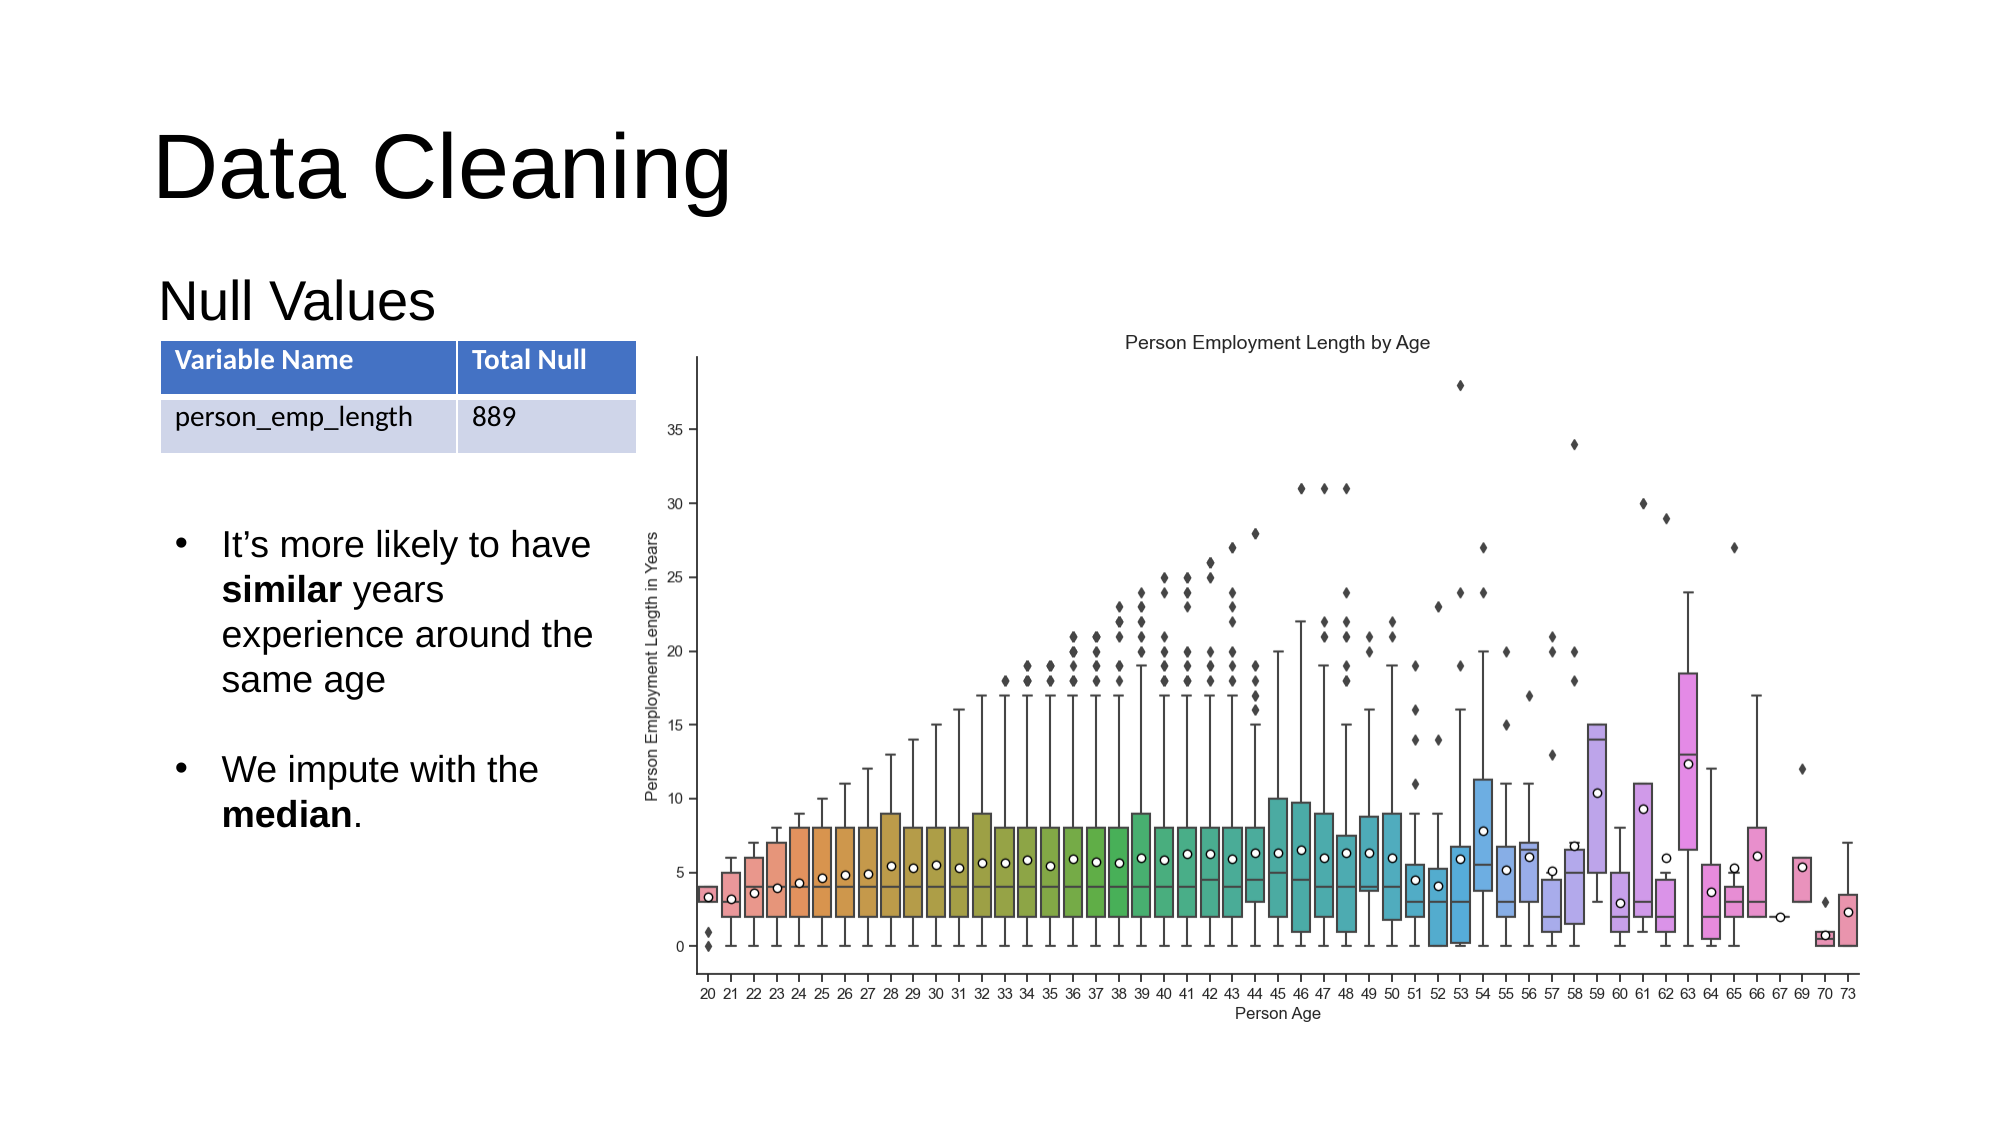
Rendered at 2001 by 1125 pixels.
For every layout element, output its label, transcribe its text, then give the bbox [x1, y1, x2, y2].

text_box Null Values [143, 264, 1869, 340]
table_header Variable Name [161, 341, 456, 394]
picture [636, 325, 1869, 1032]
text_box It’s more likely to have similar years experience around the same age We impute with the median. [160, 512, 636, 843]
table_cell 889 [458, 400, 636, 453]
table_cell person_emp_length [161, 400, 456, 453]
title Data Cleaning [137, 59, 1863, 278]
table_header Total Null [458, 341, 636, 394]
